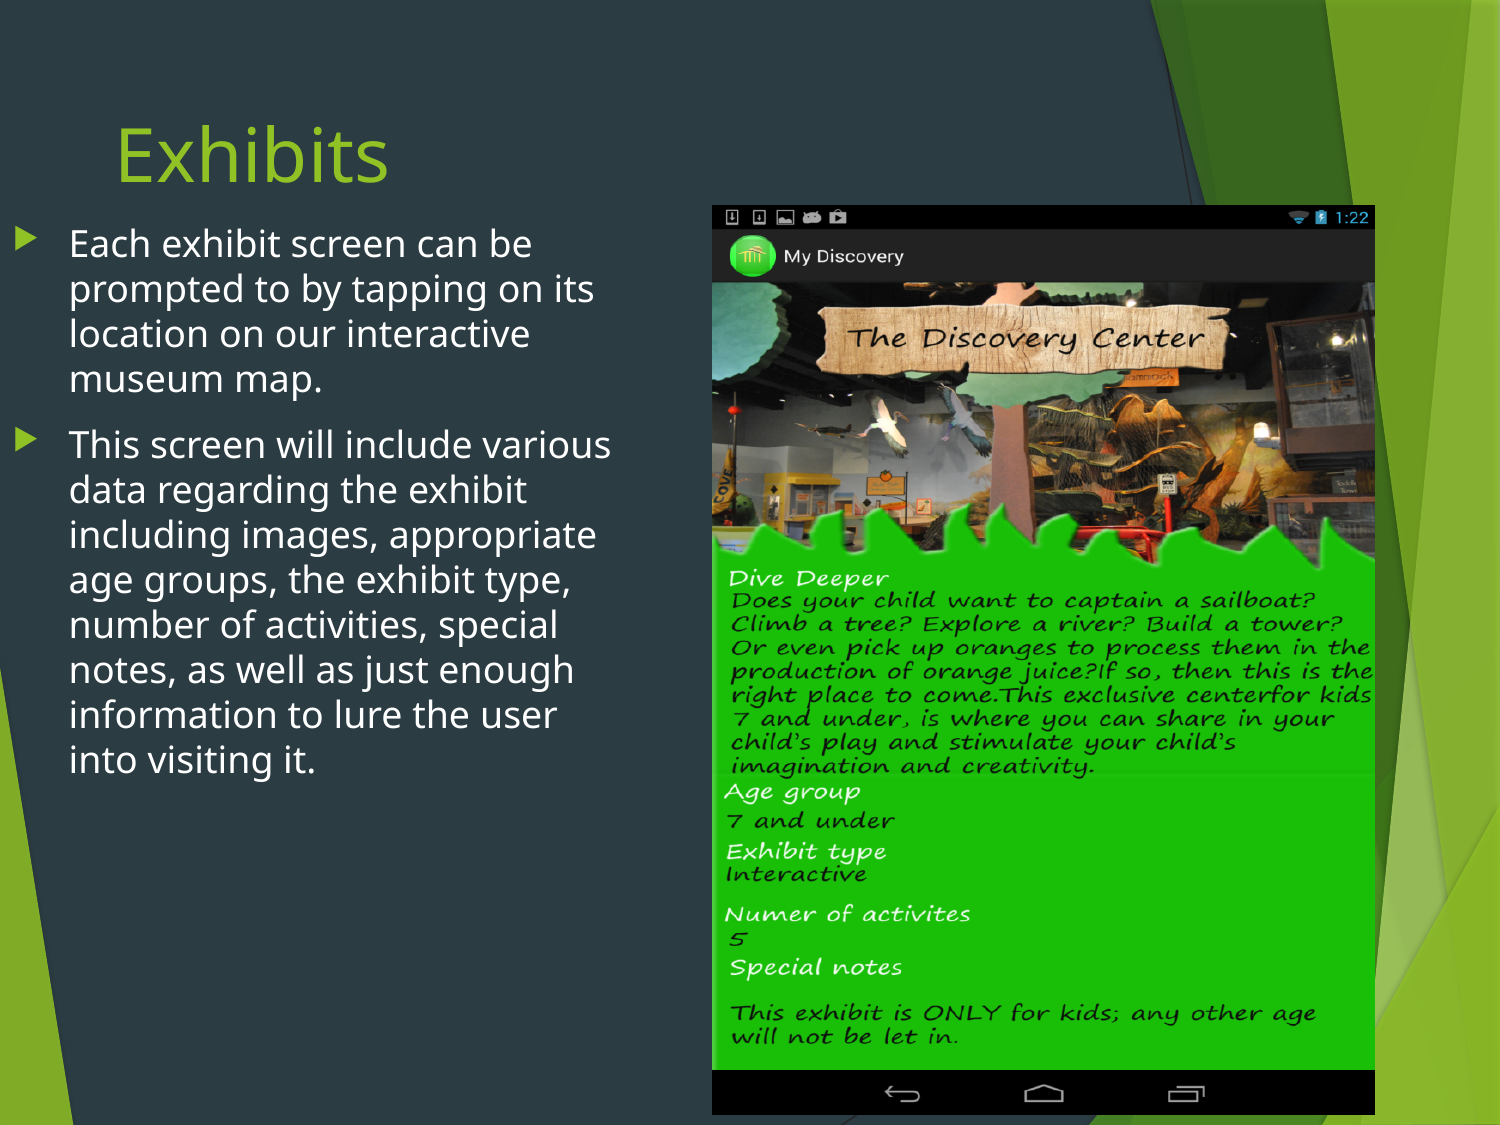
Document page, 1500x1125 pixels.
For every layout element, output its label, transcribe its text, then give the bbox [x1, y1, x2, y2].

picture [711, 204, 1376, 1115]
title Exhibits [99, 99, 1142, 317]
list Each exhibit screen can be prompted to by tapping on its location on our interactive museum map. This screen will include various data regarding the exhibit including images, appropriate age groups, the exhibit type, number of activities, special notes, as well as just enough information to lure the user into visiting it. [0, 212, 638, 825]
